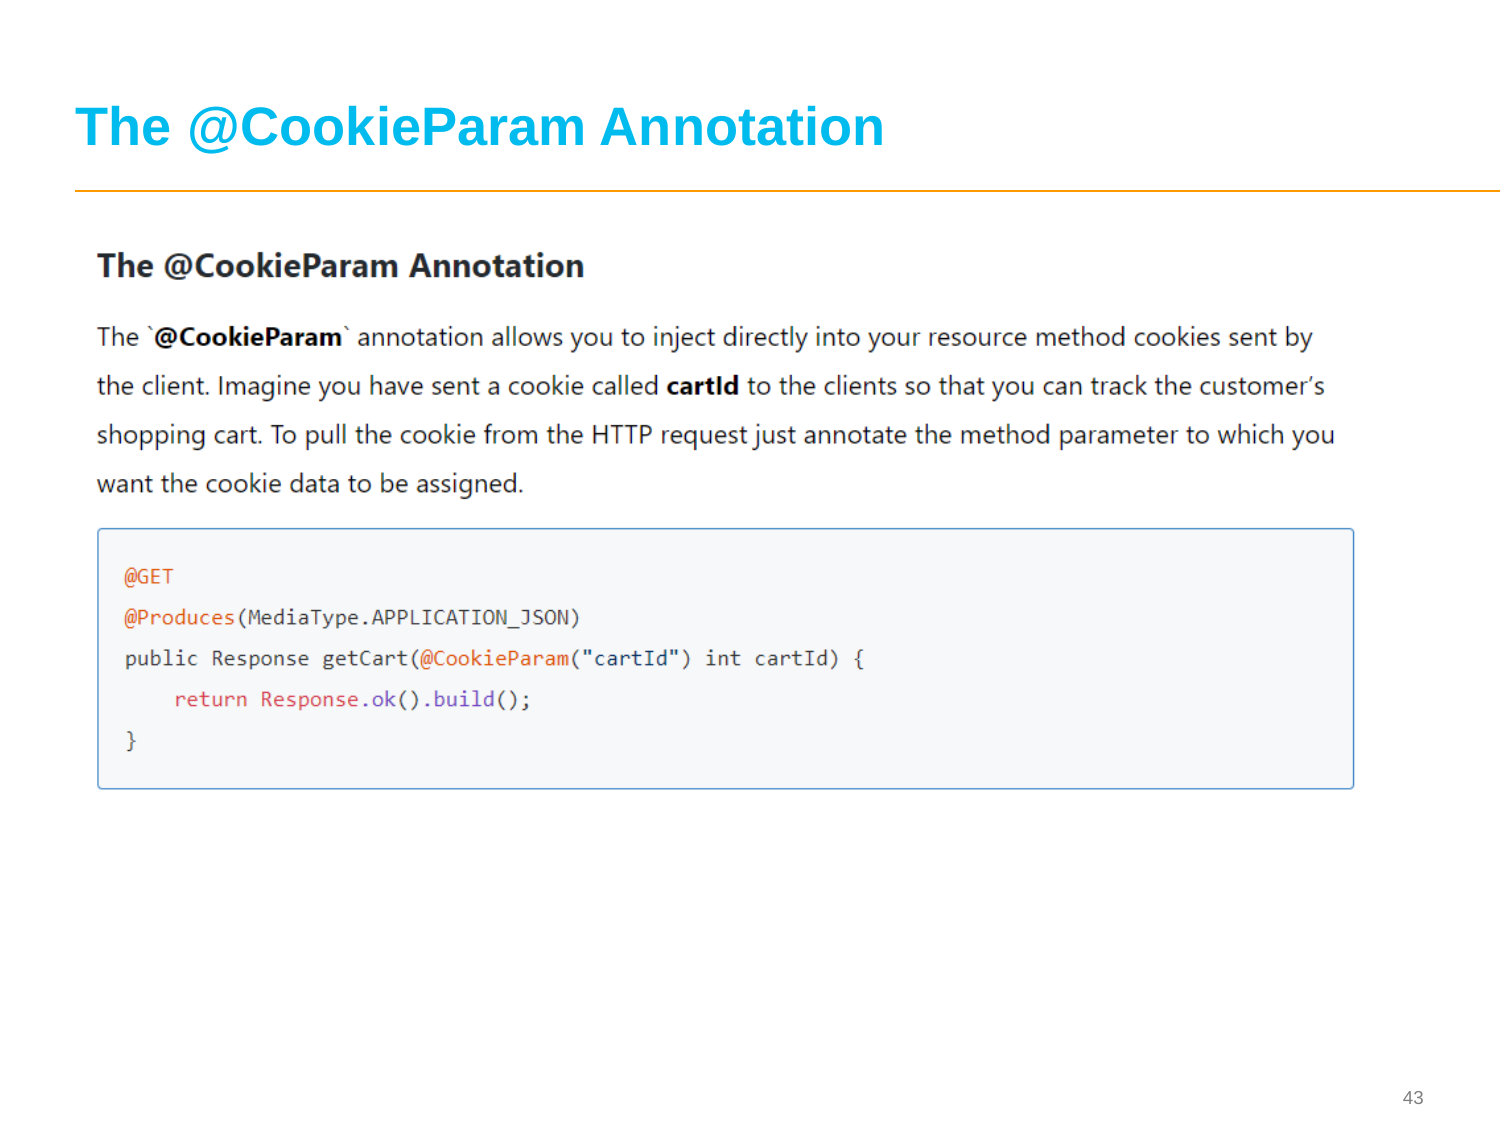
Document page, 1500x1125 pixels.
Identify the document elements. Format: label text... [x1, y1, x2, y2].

picture [63, 224, 1437, 838]
title The @CookieParam Annotation [75, 27, 1422, 157]
